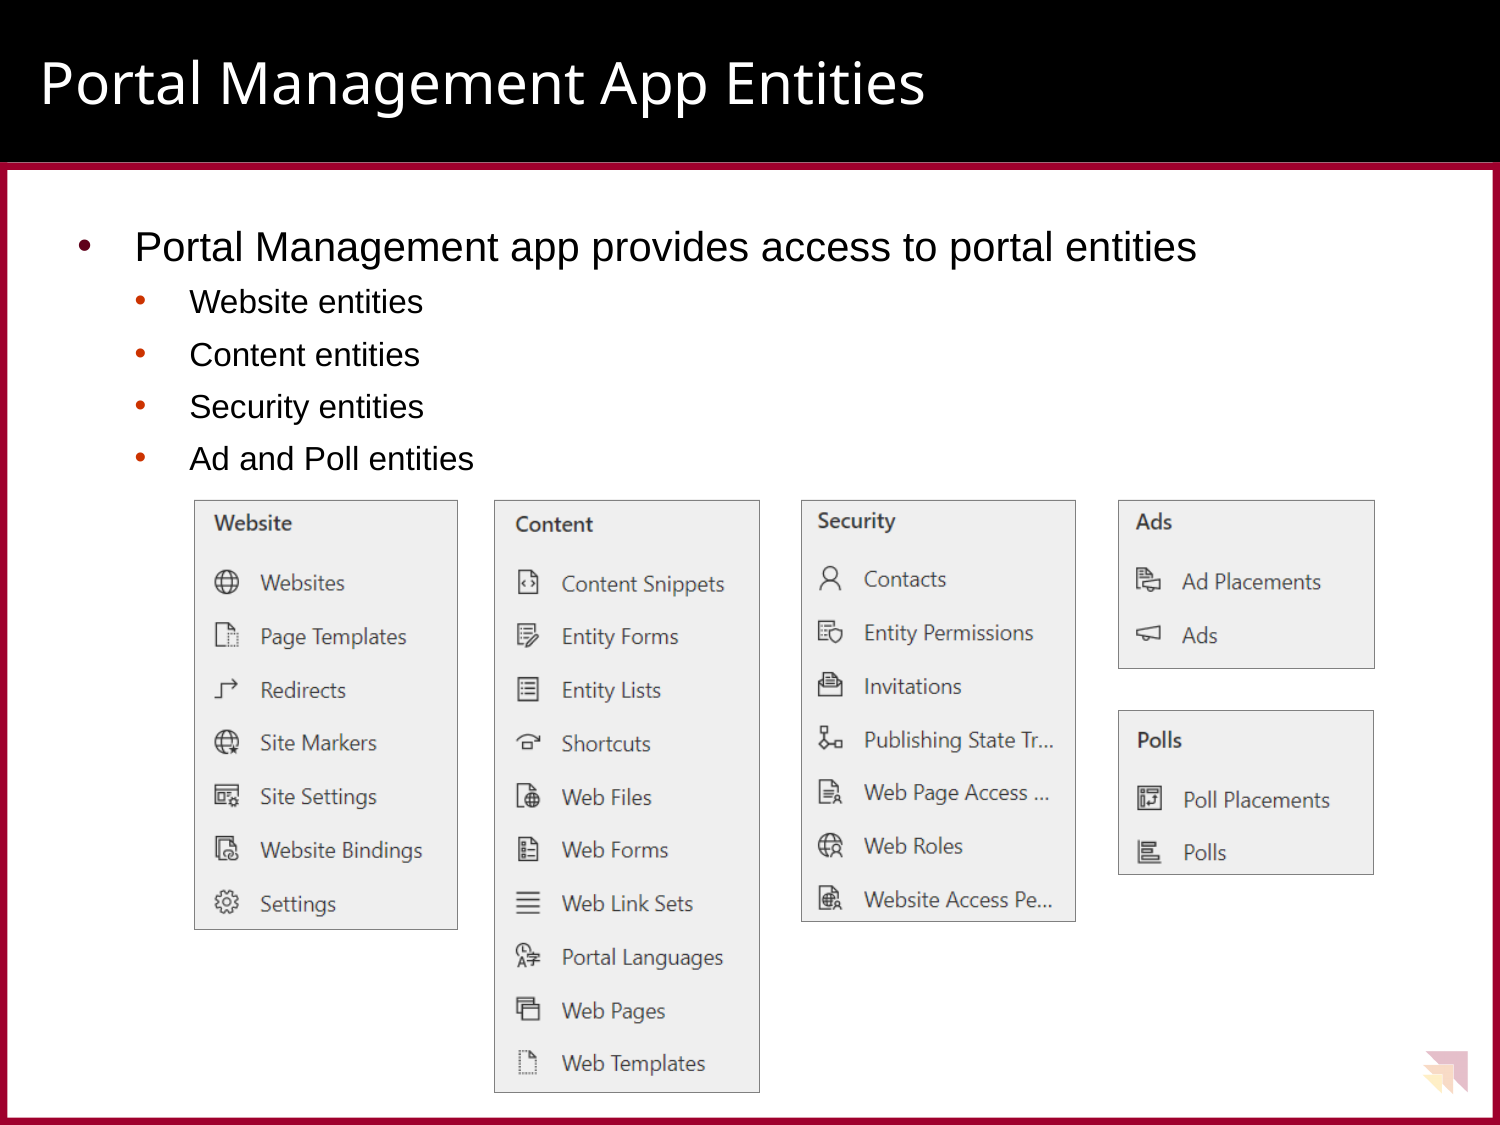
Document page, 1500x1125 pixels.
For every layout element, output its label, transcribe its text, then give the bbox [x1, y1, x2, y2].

picture [801, 499, 1076, 923]
list Portal Management app provides access to portal entities Website entities Content entities Security entities Ad and Poll entities [62, 212, 1438, 1063]
picture [494, 499, 760, 1093]
title Portal Management App Entities [24, 12, 1438, 150]
picture [1118, 499, 1376, 670]
picture [1118, 710, 1375, 876]
picture [193, 499, 459, 930]
